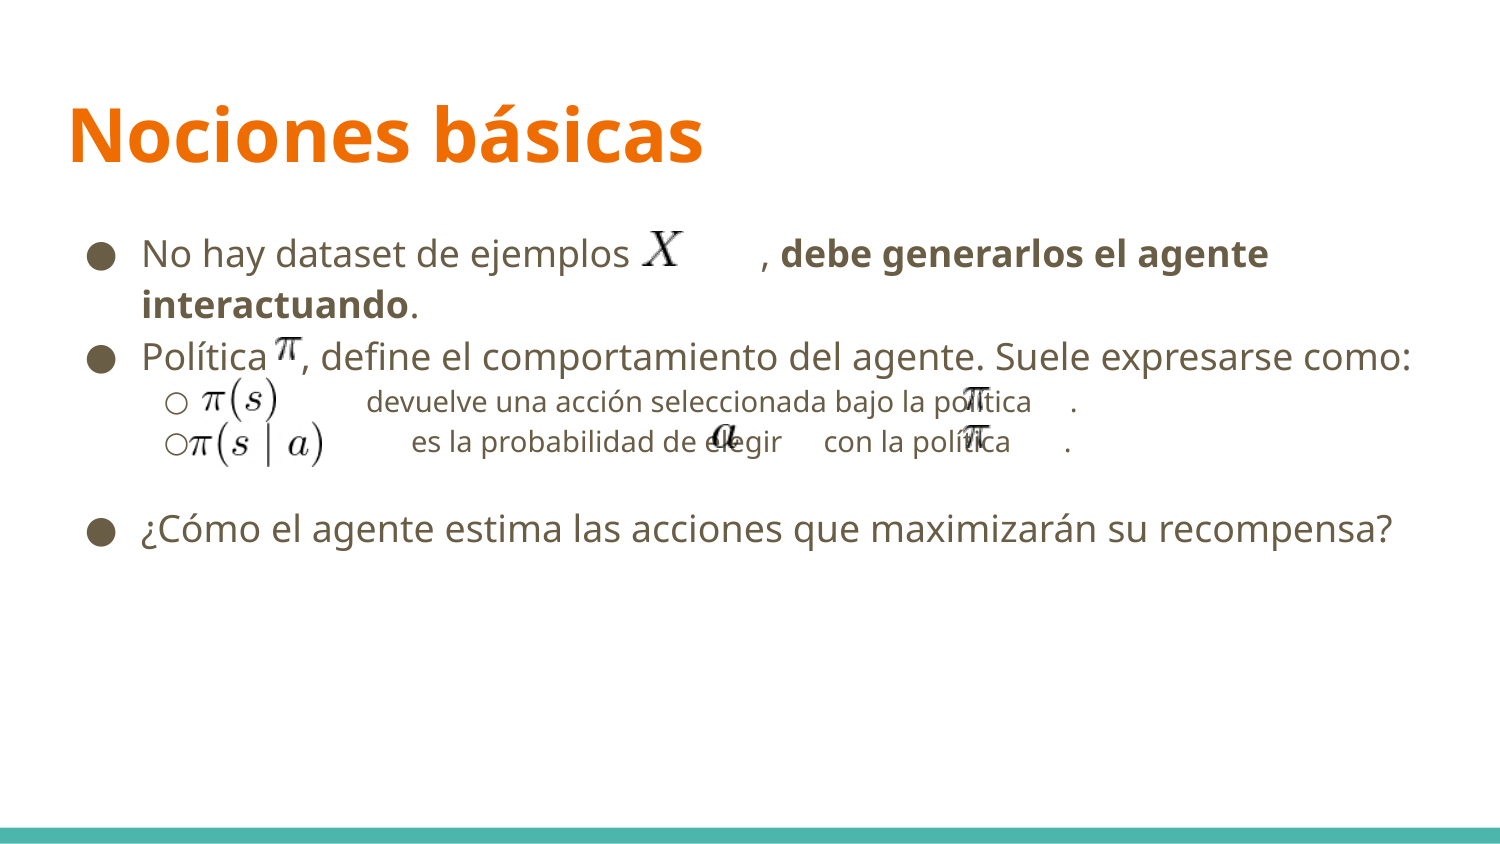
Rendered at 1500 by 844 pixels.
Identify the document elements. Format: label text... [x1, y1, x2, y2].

picture [712, 424, 740, 449]
picture [188, 377, 322, 467]
picture [274, 337, 303, 361]
list No hay dataset de ejemplos , debe generarlos el agente interactuando. Política , define el comportamiento del agente. Suele expresarse como: devuelve una acción seleccionada bajo la política . es la probabilidad de elegir con la política . ¿Cómo el agente estima las acciones que maximizarán su recompensa? [51, 207, 1449, 750]
title Nociones básicas [51, 72, 1449, 189]
picture [640, 230, 684, 266]
picture [961, 425, 991, 448]
picture [961, 387, 991, 411]
